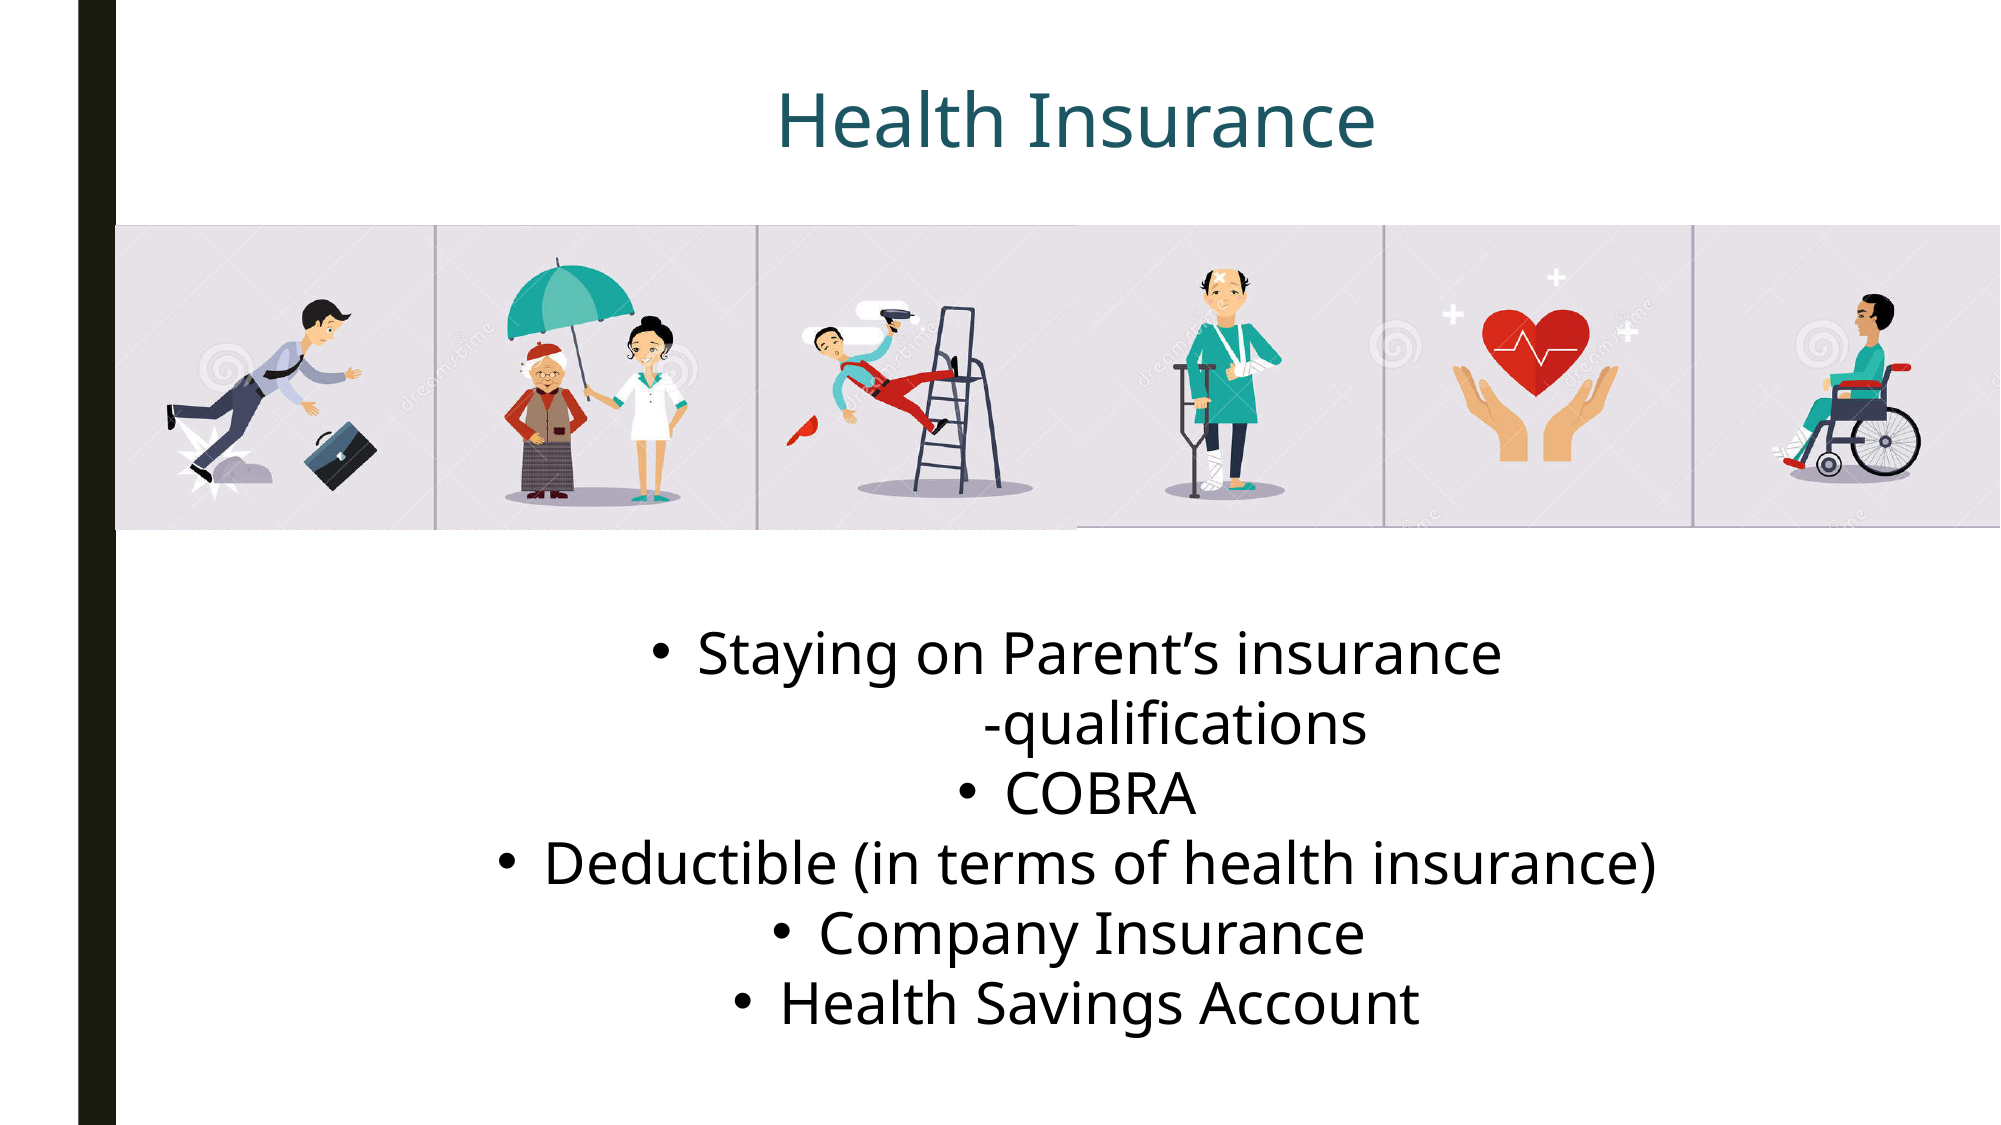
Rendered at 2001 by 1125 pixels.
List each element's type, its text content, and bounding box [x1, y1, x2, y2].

text_box Health Insurance [761, 65, 1393, 171]
picture [111, 224, 2000, 530]
text_box Staying on Parent’s insurance -qualifications COBRA Deductible (in terms of health insurance) Company Insurance Health Savings Account [350, 608, 1804, 1089]
